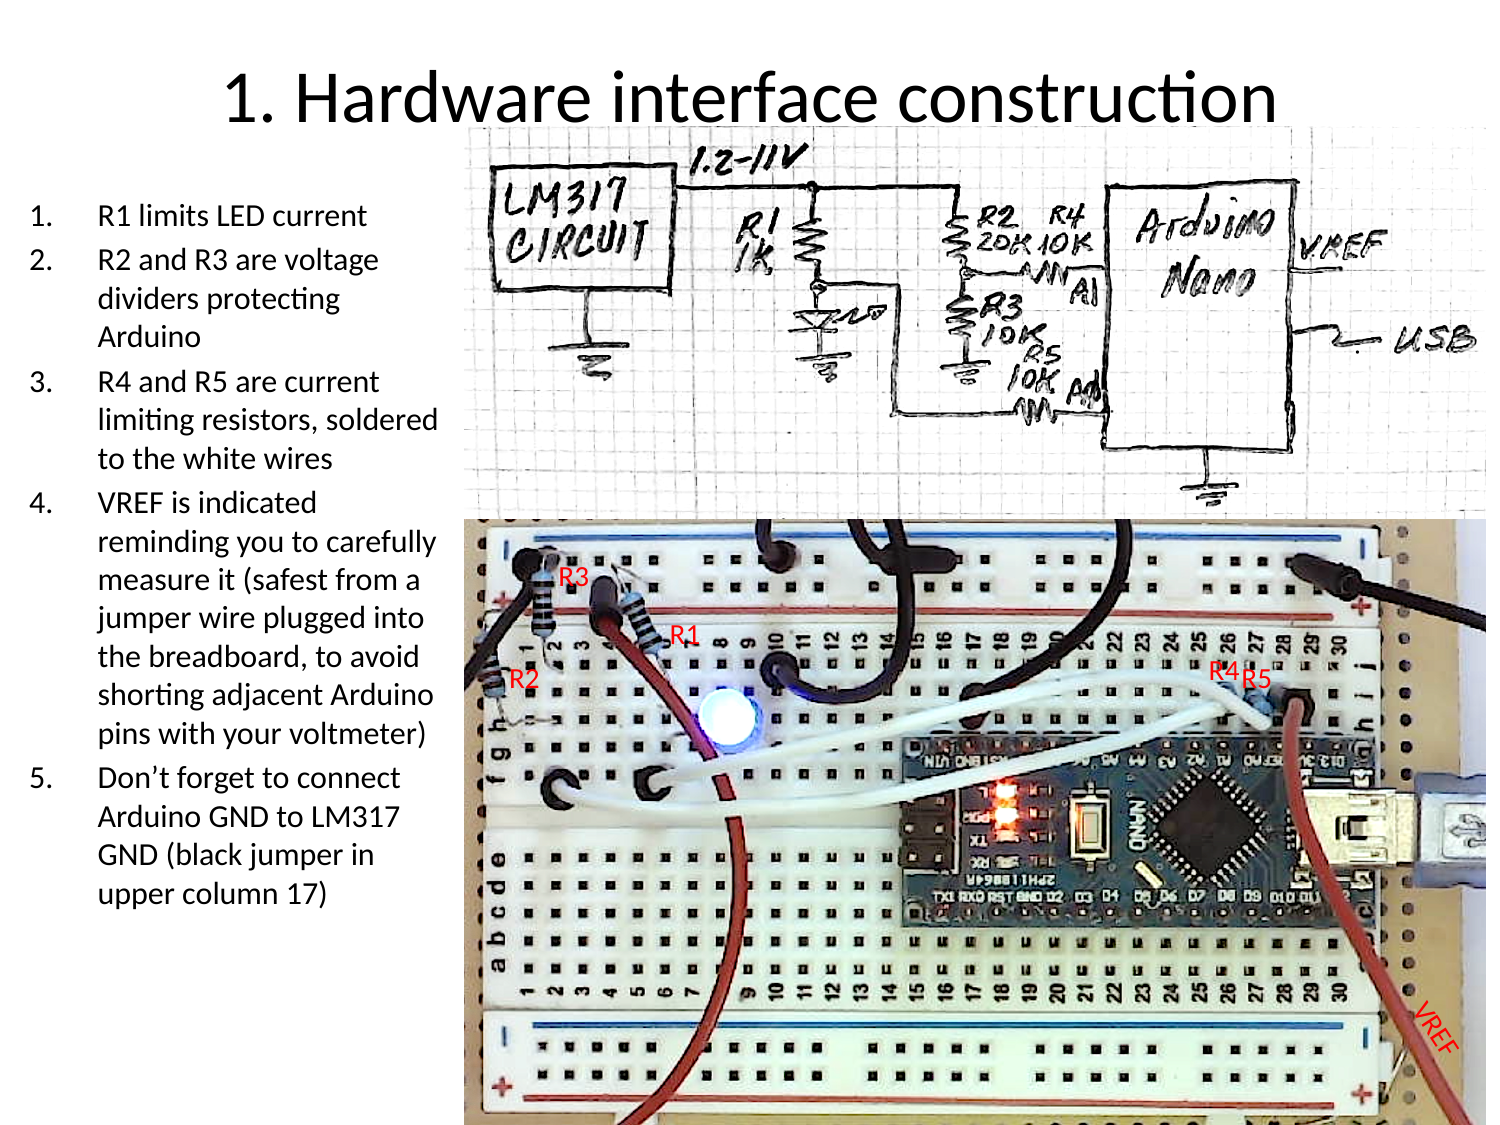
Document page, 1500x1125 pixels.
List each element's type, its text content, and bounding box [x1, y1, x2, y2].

title 1. Hardware interface construction [75, 0, 1425, 186]
list R1 limits LED current R2 and R3 are voltage dividers protecting Arduino R4 and R5 are current limiting resistors, soldered to the white wires VREF is indicated reminding you to carefully measure it (safest from a jumper wire plugged into the breadboard, to avoid shorting adjacent Arduino pins with your voltmeter) Don’t forget to connect Arduino GND to LM317 GND (black jumper in upper column 17) [14, 186, 458, 1005]
picture [463, 125, 1486, 1125]
